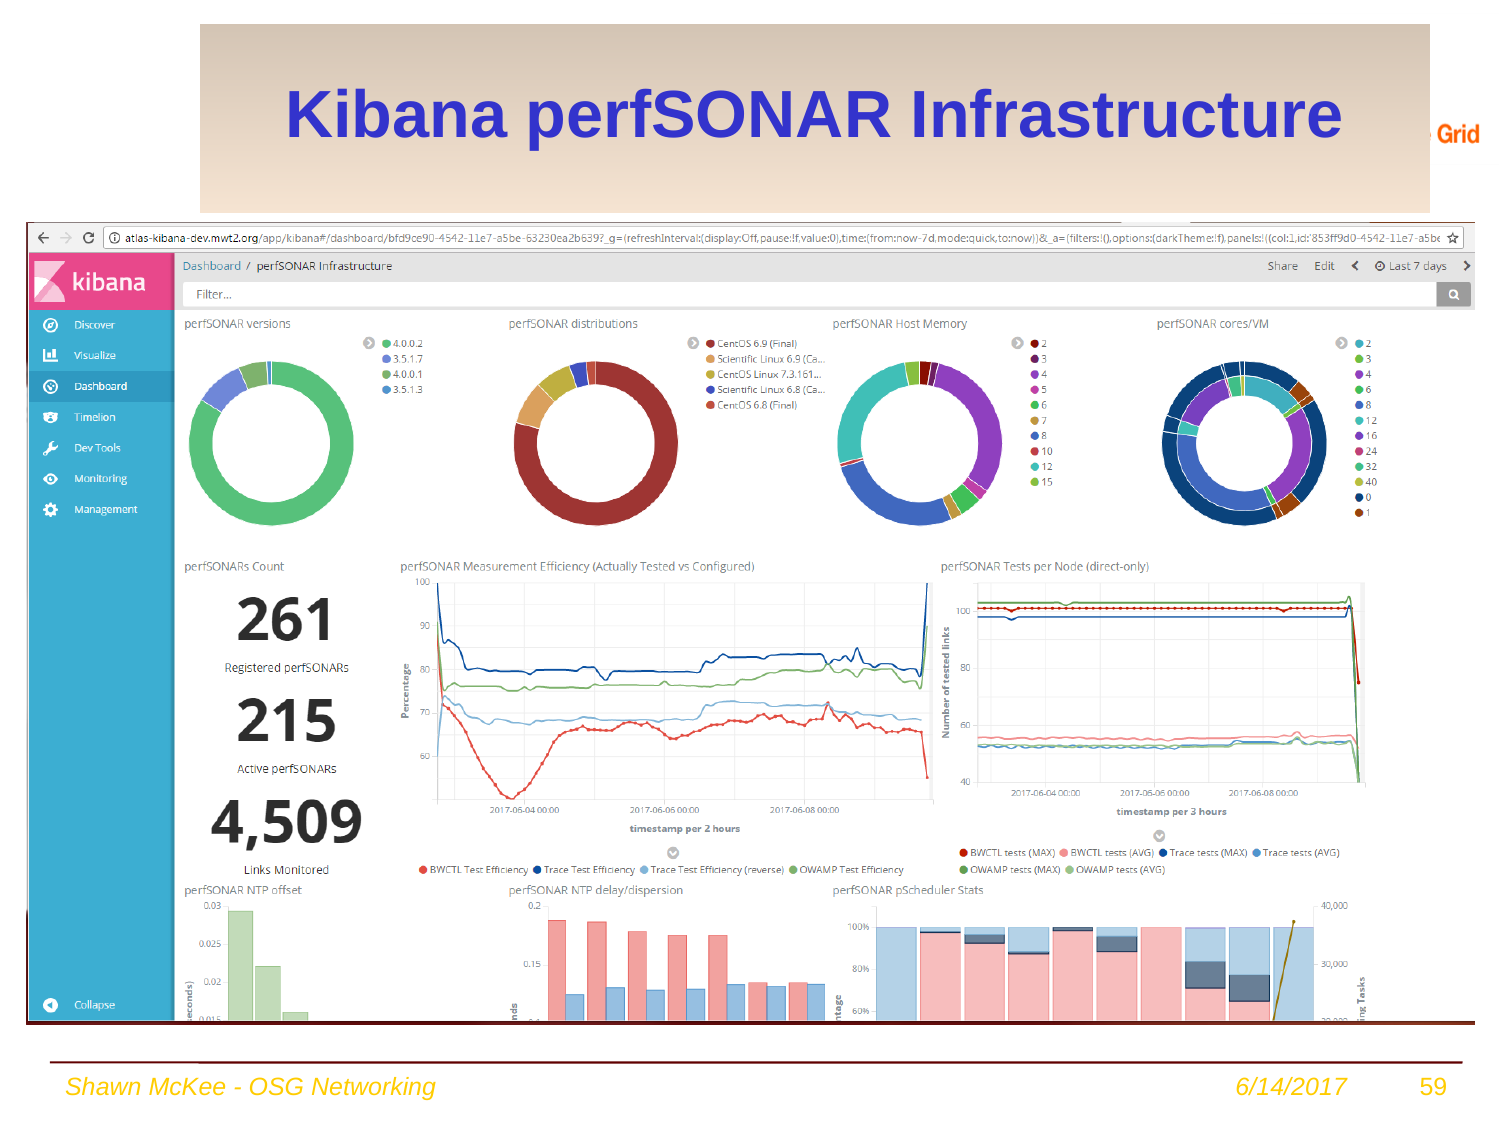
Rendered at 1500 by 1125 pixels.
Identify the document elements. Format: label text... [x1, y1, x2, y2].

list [26, 221, 1476, 1026]
title Kibana perfSONAR Infrastructure [199, 24, 1431, 213]
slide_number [547, 1062, 1363, 1125]
picture [1269, 12, 1500, 166]
slide_number 59 [1374, 1062, 1463, 1125]
footer Shawn McKee - OSG Networking [49, 1062, 546, 1125]
